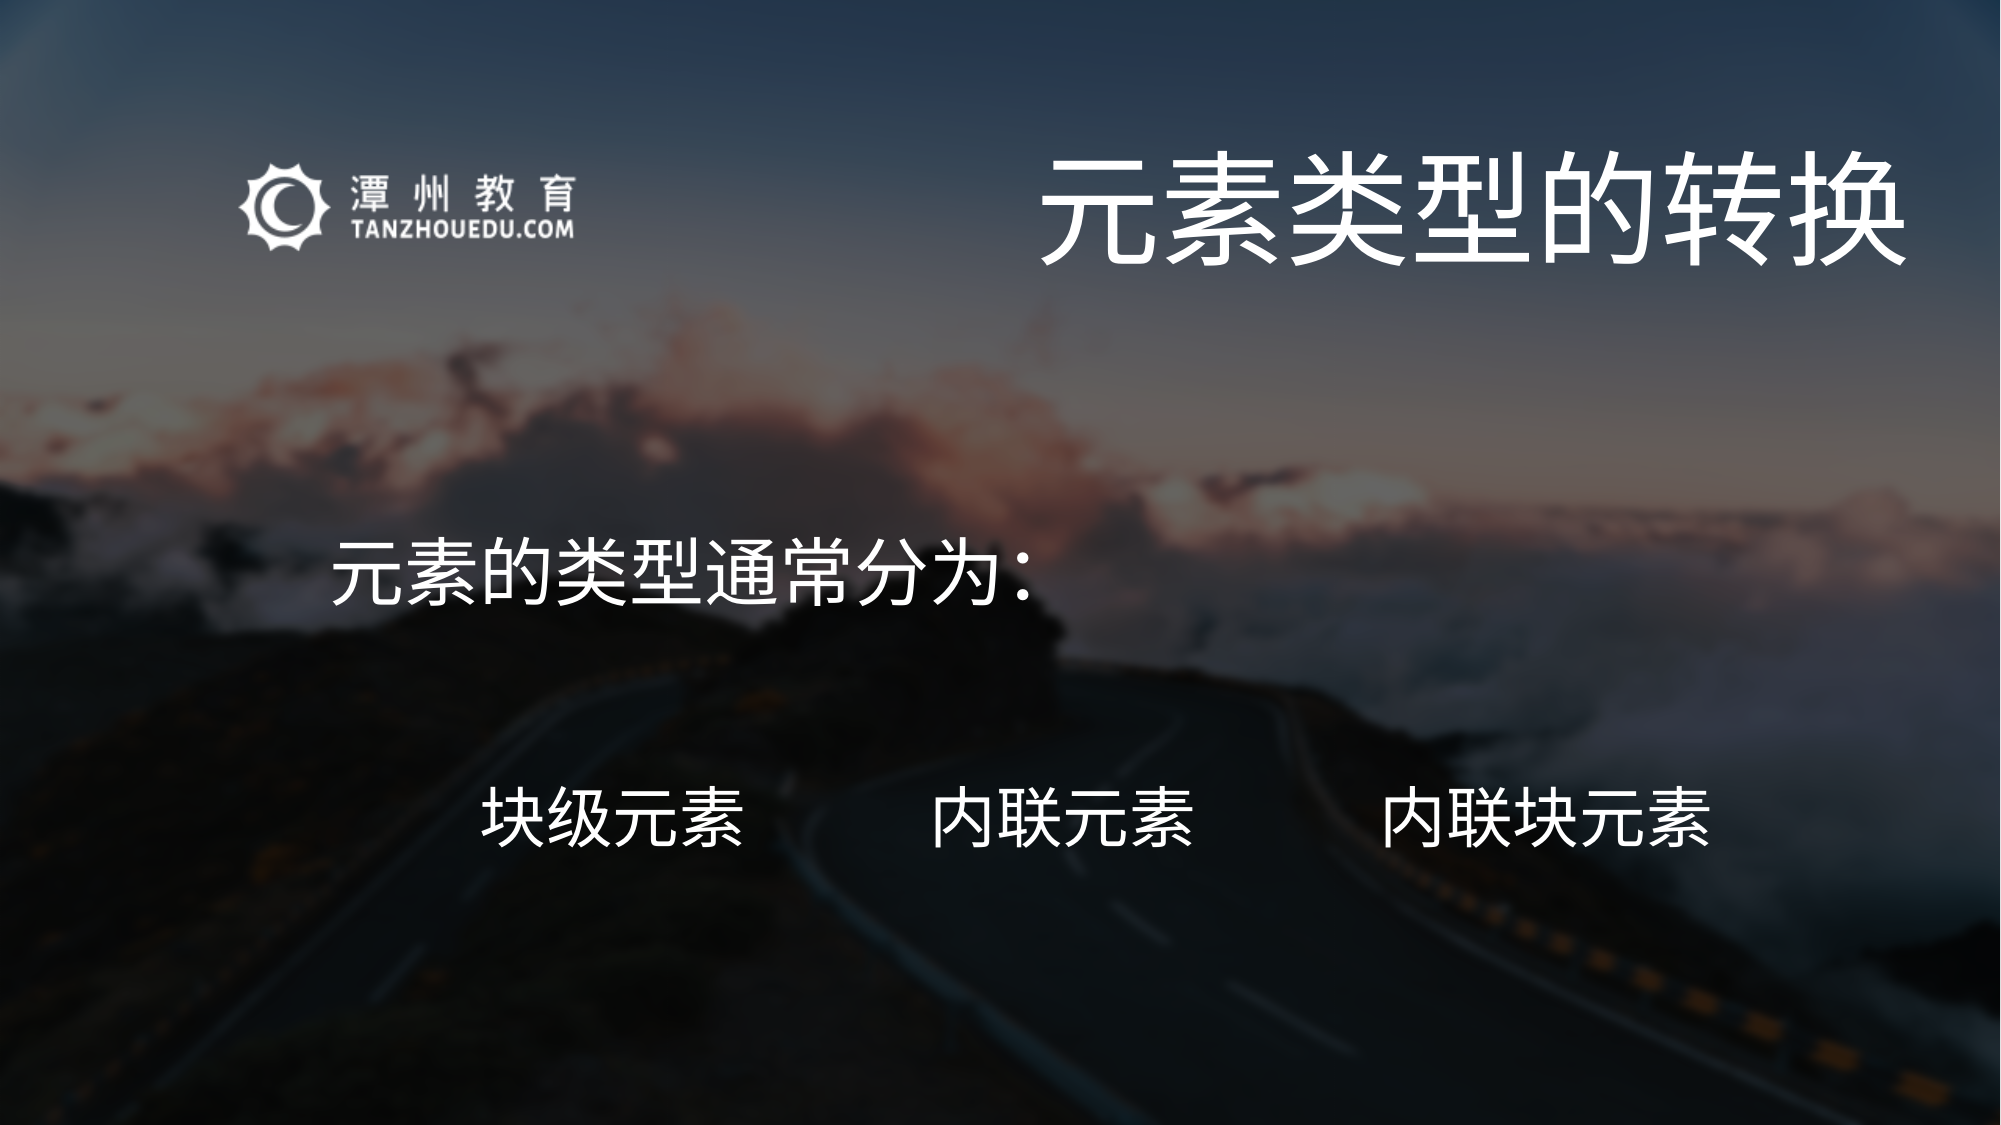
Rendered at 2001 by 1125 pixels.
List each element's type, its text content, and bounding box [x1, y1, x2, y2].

picture [0, 0, 2001, 1125]
text_box 元素类型的转换 [1020, 123, 1925, 289]
text_box 元素的类型通常分为： 块级元素 内联元素 内联块元素 [314, 473, 1729, 863]
